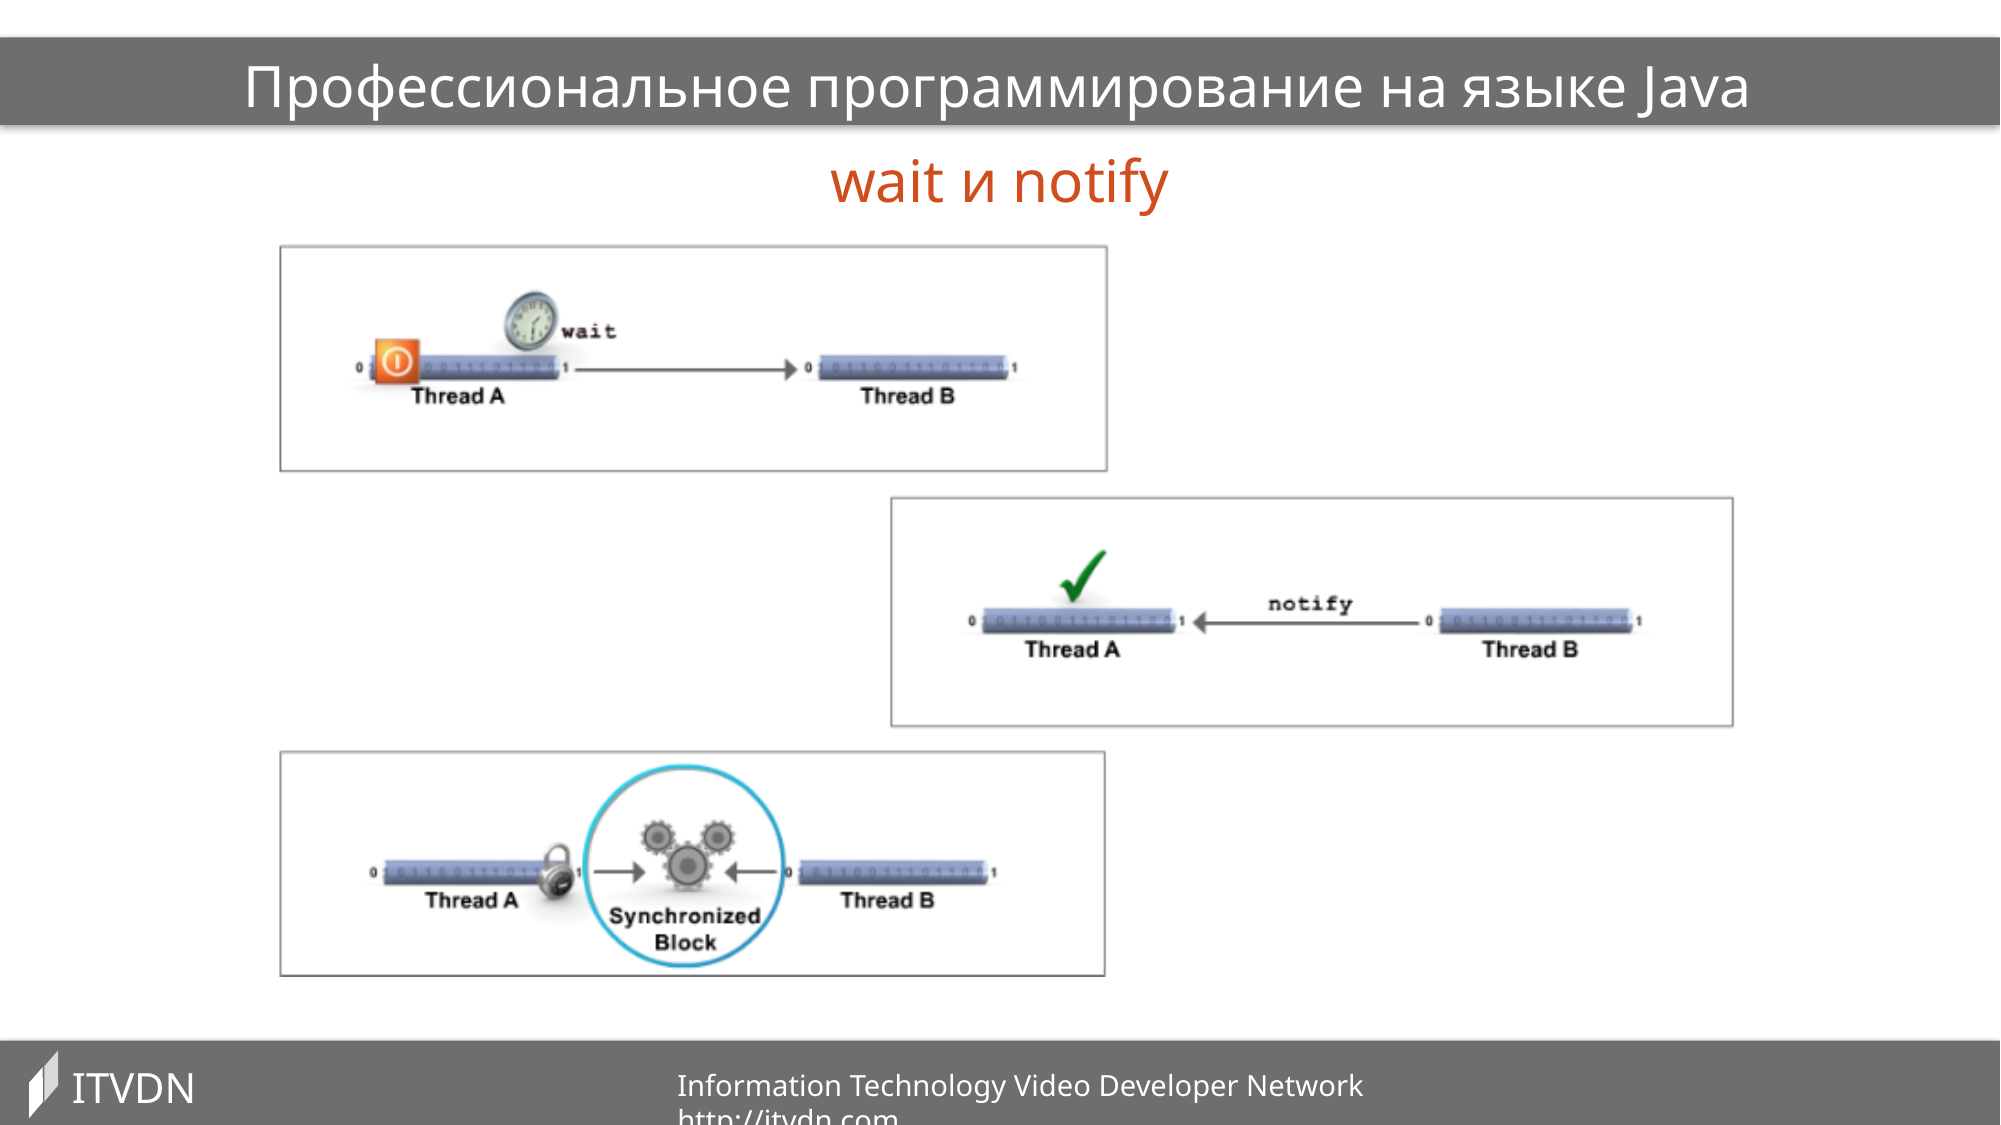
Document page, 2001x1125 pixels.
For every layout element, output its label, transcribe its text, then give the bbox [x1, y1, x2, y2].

text_box Профессиональное программирование на языке Java [207, 37, 1788, 132]
text_box [0, 1037, 2000, 1125]
text_box [0, 34, 2000, 128]
picture [278, 749, 1108, 978]
picture [887, 494, 1738, 731]
picture [278, 243, 1114, 476]
text_box ITVDN [62, 1054, 212, 1120]
text_box wait и notify [324, 138, 1675, 225]
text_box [28, 1050, 59, 1119]
text_box Information Technology Video Developer Network http://itvdn.com [662, 1059, 1963, 1125]
